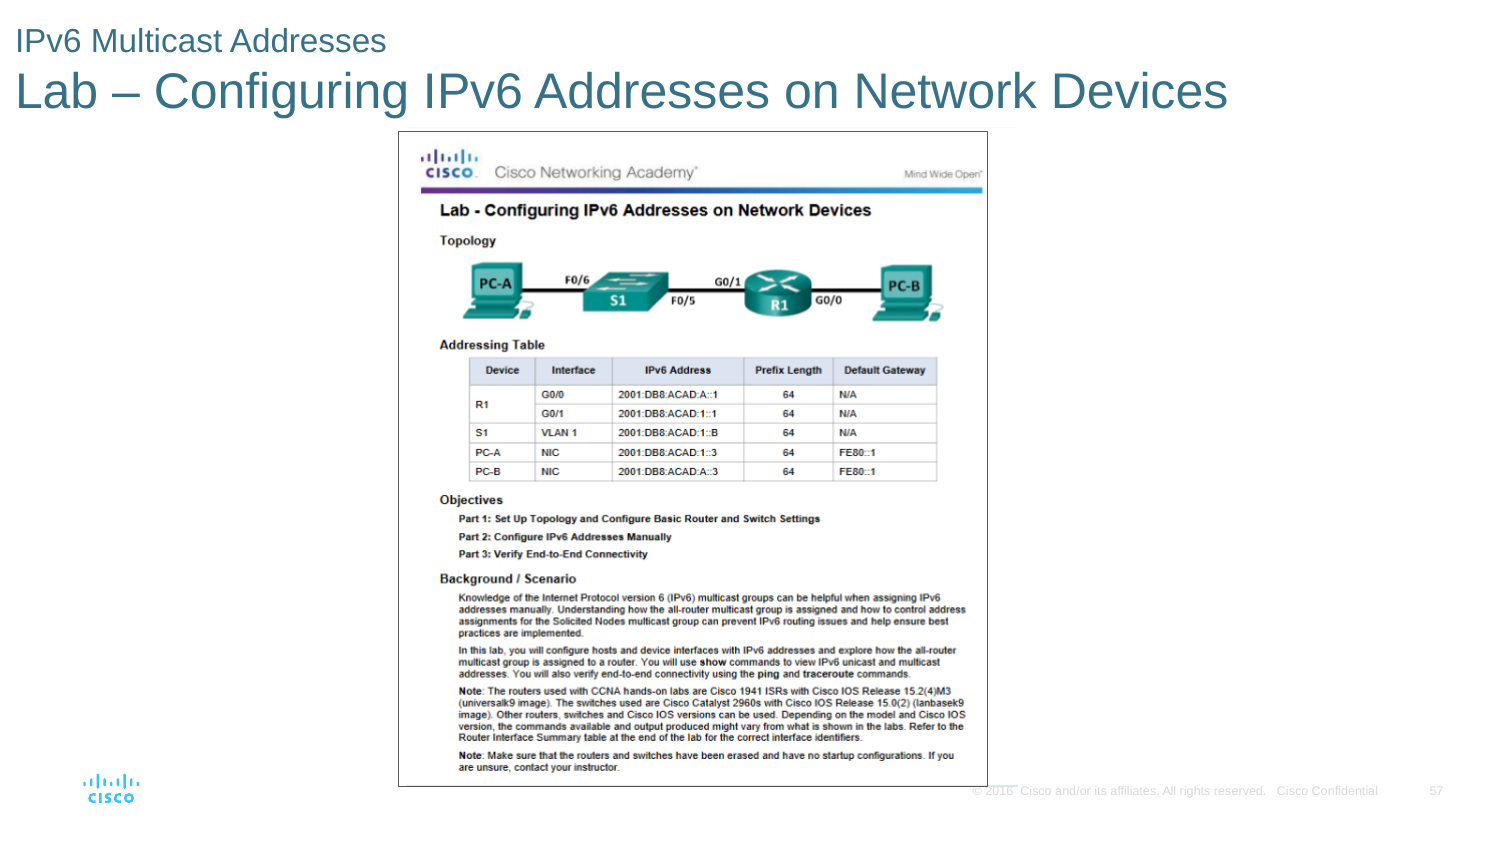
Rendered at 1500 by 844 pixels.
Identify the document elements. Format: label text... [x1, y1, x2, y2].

text_box [397, 129, 401, 789]
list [405, 126, 1018, 787]
title IPv6 Multicast Addresses Lab – Configuring IPv6 Addresses on Network Devices [0, 6, 1500, 131]
